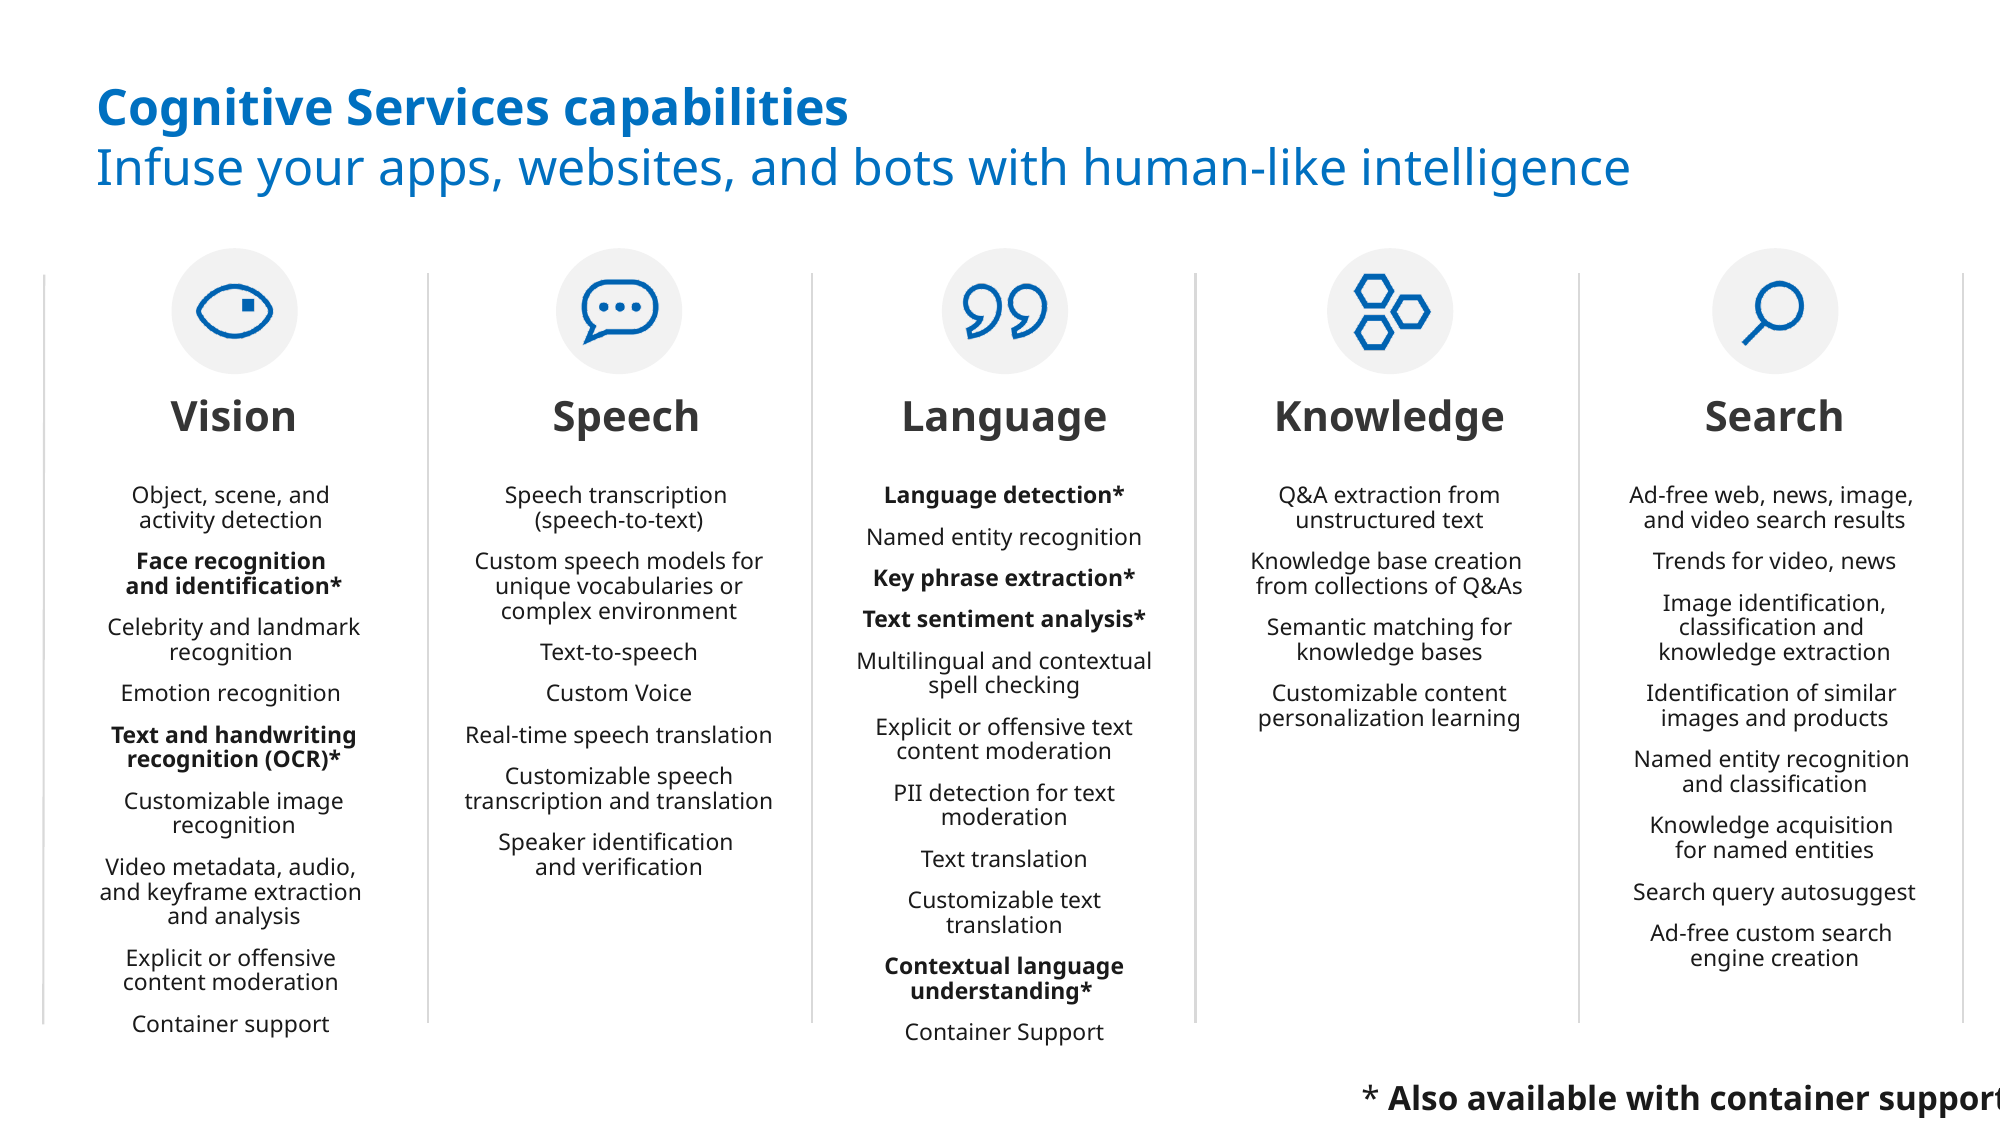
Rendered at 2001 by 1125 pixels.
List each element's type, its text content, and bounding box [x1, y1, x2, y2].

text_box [427, 247, 810, 1024]
title Cognitive Services capabilities Infuse your apps, websites, and bots with human-like intelligence [96, 75, 1904, 257]
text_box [42, 247, 424, 1025]
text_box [1195, 247, 1580, 1025]
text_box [811, 247, 1195, 1024]
text_box * Also available with container support [1361, 1077, 2000, 1118]
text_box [1580, 247, 1965, 1025]
